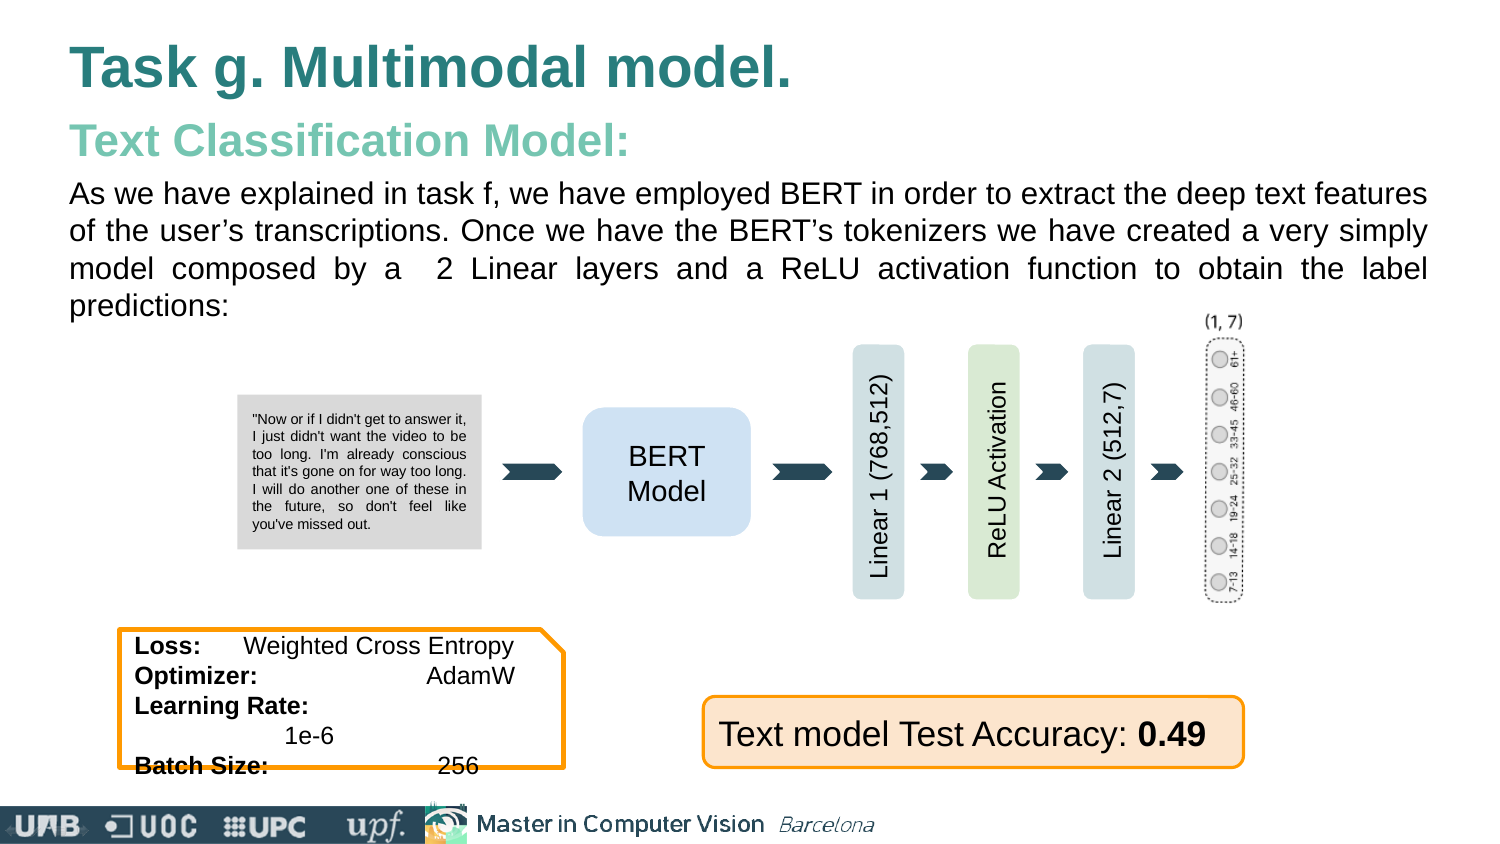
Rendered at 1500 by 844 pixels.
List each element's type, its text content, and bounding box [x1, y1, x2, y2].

text_box Linear 2 (512,7) [1080, 353, 1138, 575]
text_box [852, 343, 906, 601]
text_box ReLU Activation [965, 330, 1022, 575]
text_box [1148, 462, 1185, 482]
text_box "Now or if I didn't get to answer it, I just didn't want the video to be too long. I'm already conscious that it's gone on for way too long. I will do another one of these in the future, so don't feel like you've missed out. [237, 394, 482, 550]
list Text Classification Model: As we have explained in task f, we have employed BERT in order to extract the deep text features of the user’s transcriptions. Once we have the BERT’s tokenizers we have created a very simply model composed by a 2 Linear layers and a ReLU activation function to obtain the label predictions: [54, 103, 1446, 311]
text_box BERT Model [581, 406, 752, 538]
text_box Loss: Weighted Cross Entropy Optimizer: AdamW Learning Rate: 1e-6 Batch Size: 256 [119, 629, 564, 768]
title Task g. Multimodal model. [54, 24, 1446, 103]
text_box [1033, 462, 1070, 482]
text_box [1082, 575, 1136, 601]
text_box [499, 462, 564, 482]
picture [0, 799, 882, 844]
text_box Text model Test Accuracy: 0.49 [703, 696, 1244, 768]
text_box Linear 1 (768,512) [847, 349, 904, 595]
text_box [917, 462, 955, 482]
picture [1195, 299, 1250, 606]
text_box [967, 575, 1021, 601]
text_box [1082, 343, 1136, 353]
text_box [770, 462, 834, 482]
